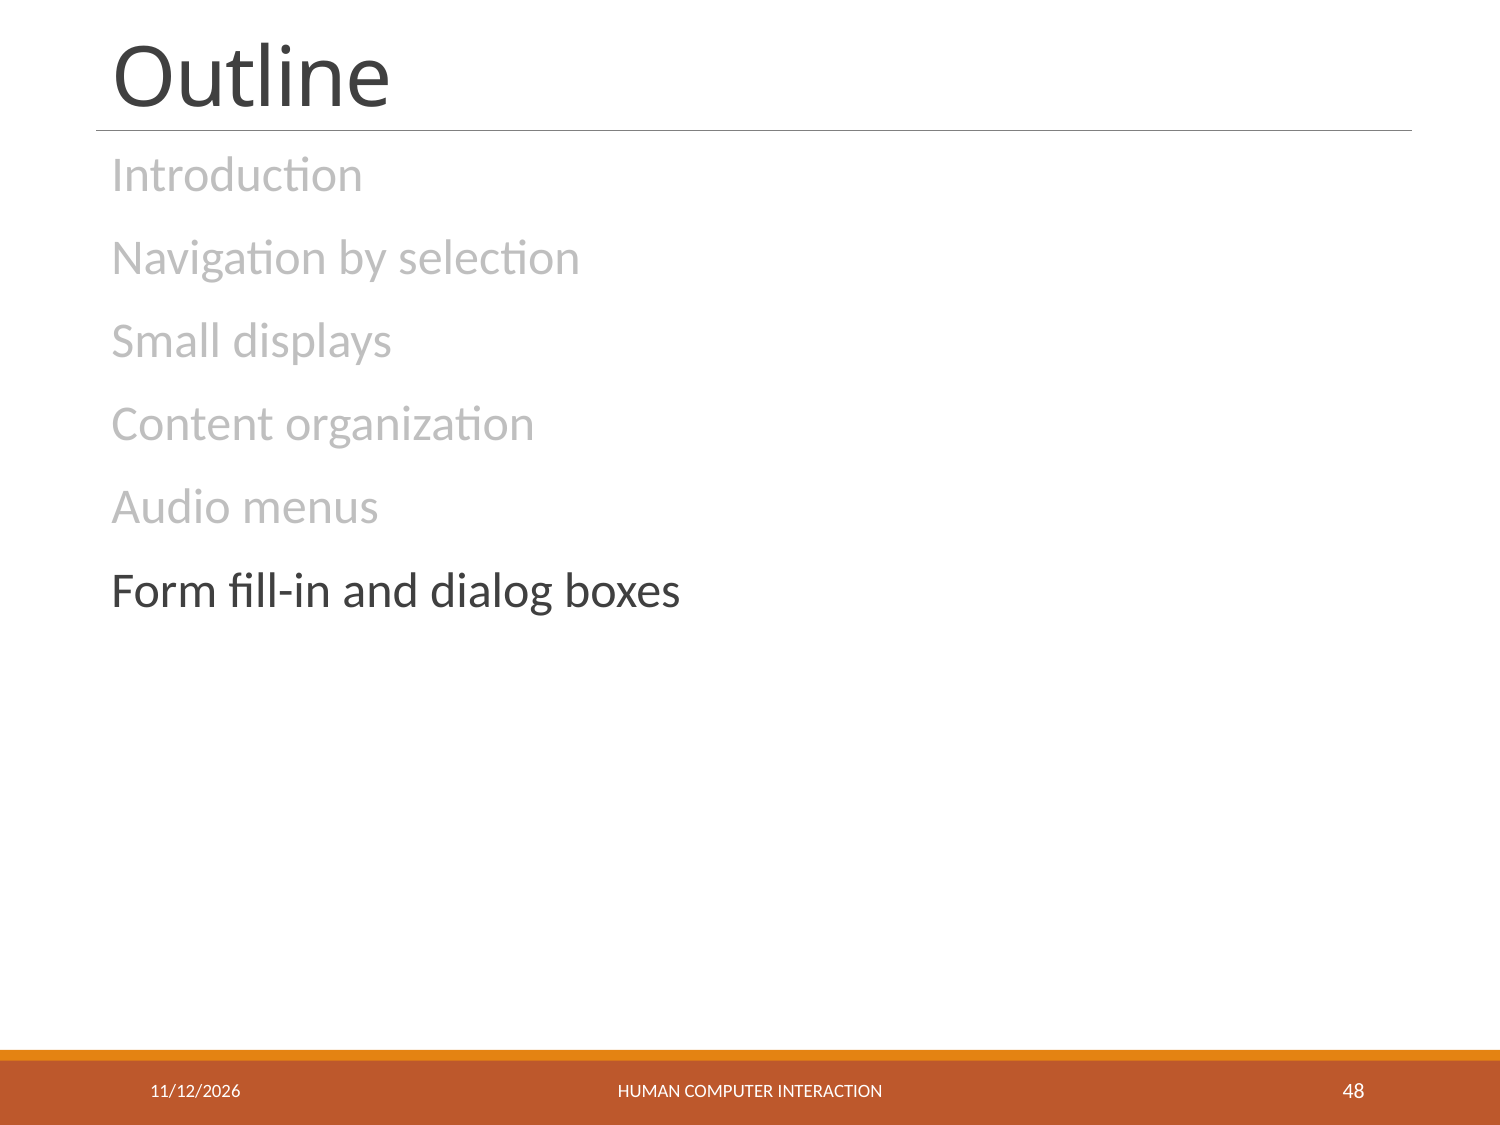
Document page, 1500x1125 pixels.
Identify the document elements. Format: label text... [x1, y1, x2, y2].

footer Human Computer Interaction [453, 1059, 1047, 1120]
list Introduction Navigation by selection Small displays Content organization Audio menus Form fill-in and dialog boxes [96, 140, 1413, 1034]
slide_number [135, 1059, 440, 1120]
slide_number 48 [1218, 1059, 1380, 1120]
title Outline [96, 19, 1413, 131]
